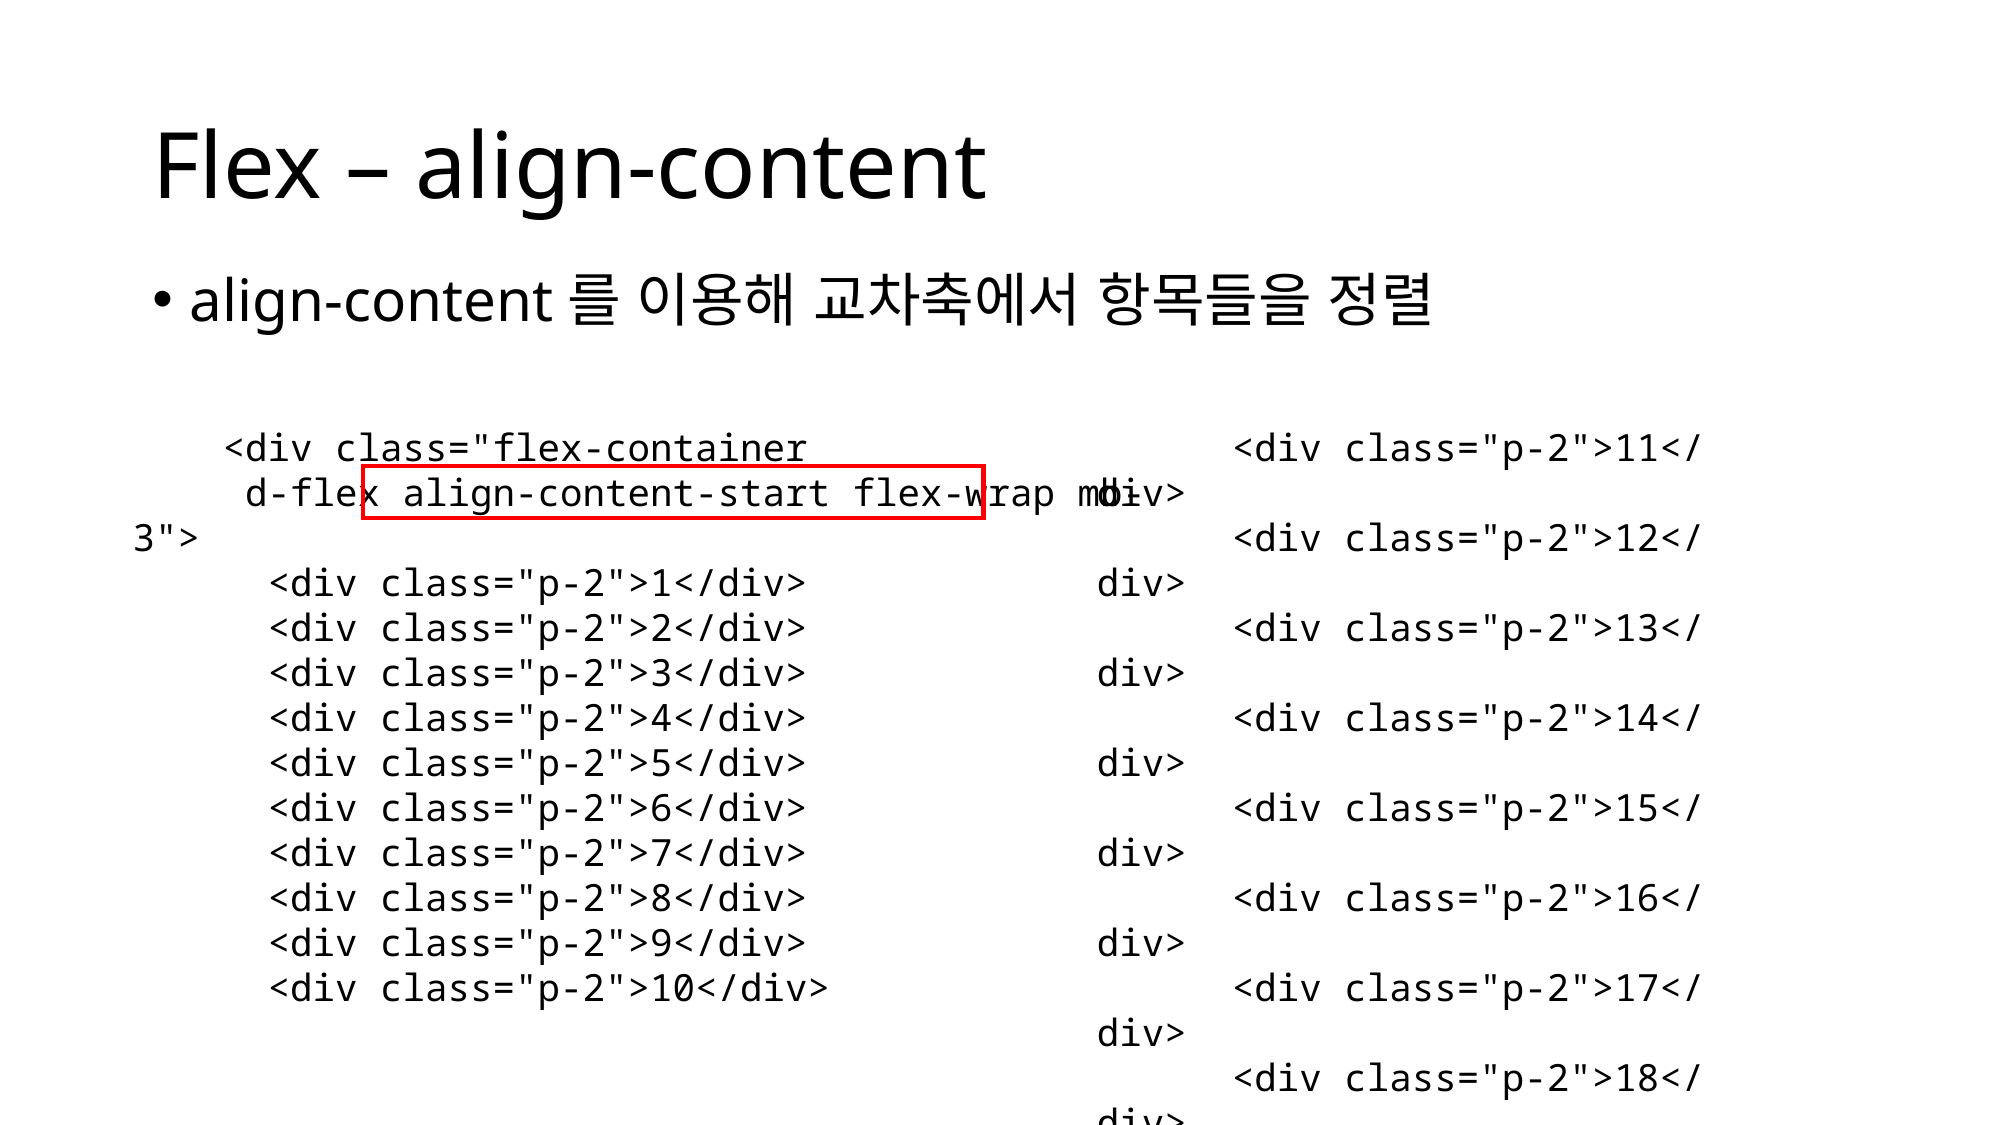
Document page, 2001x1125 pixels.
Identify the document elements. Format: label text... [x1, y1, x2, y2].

text_box [362, 465, 985, 519]
text_box <div class="p-2">11</div> <div class="p-2">12</div> <div class="p-2">13</div> <div class="p-2">14</div> <div class="p-2">15</div> <div class="p-2">16</div> <div class="p-2">17</div> <div class="p-2">18</div> <div class="p-2">19</div> <div class="p-2">20</div> </div> [1082, 416, 1787, 1125]
text_box align-content를 이용해 교차축에서 항목들을 정렬 [137, 255, 1863, 358]
text_box <div class="flex-container d-flex align-content-start flex-wrap mb-3"> <div class="p-2">1</div> <div class="p-2">2</div> <div class="p-2">3</div> <div class="p-2">4</div> <div class="p-2">5</div> <div class="p-2">6</div> <div class="p-2">7</div> <div class="p-2">8</div> <div class="p-2">9</div> <div class="p-2">10</div> [117, 416, 1082, 1017]
title Flex – align-content [137, 59, 1863, 255]
